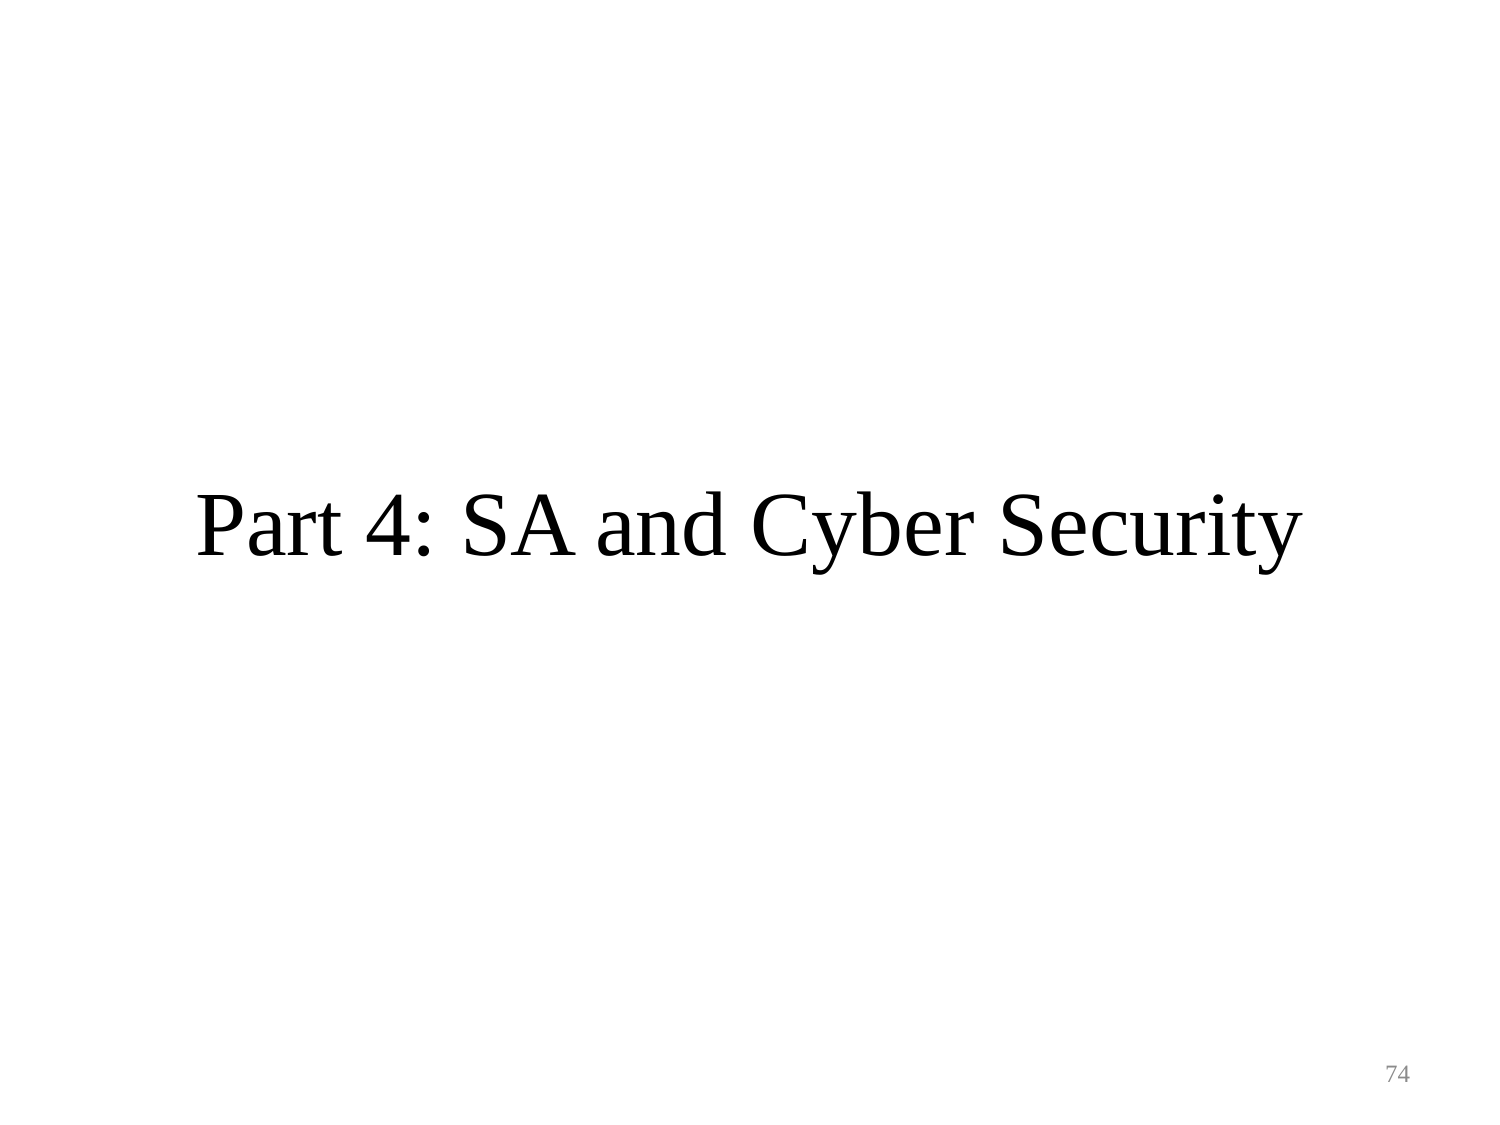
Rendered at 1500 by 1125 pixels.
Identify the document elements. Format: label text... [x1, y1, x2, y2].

title Part 4: SA and Cyber Security [75, 425, 1425, 613]
slide_number 74 [1074, 1042, 1425, 1103]
